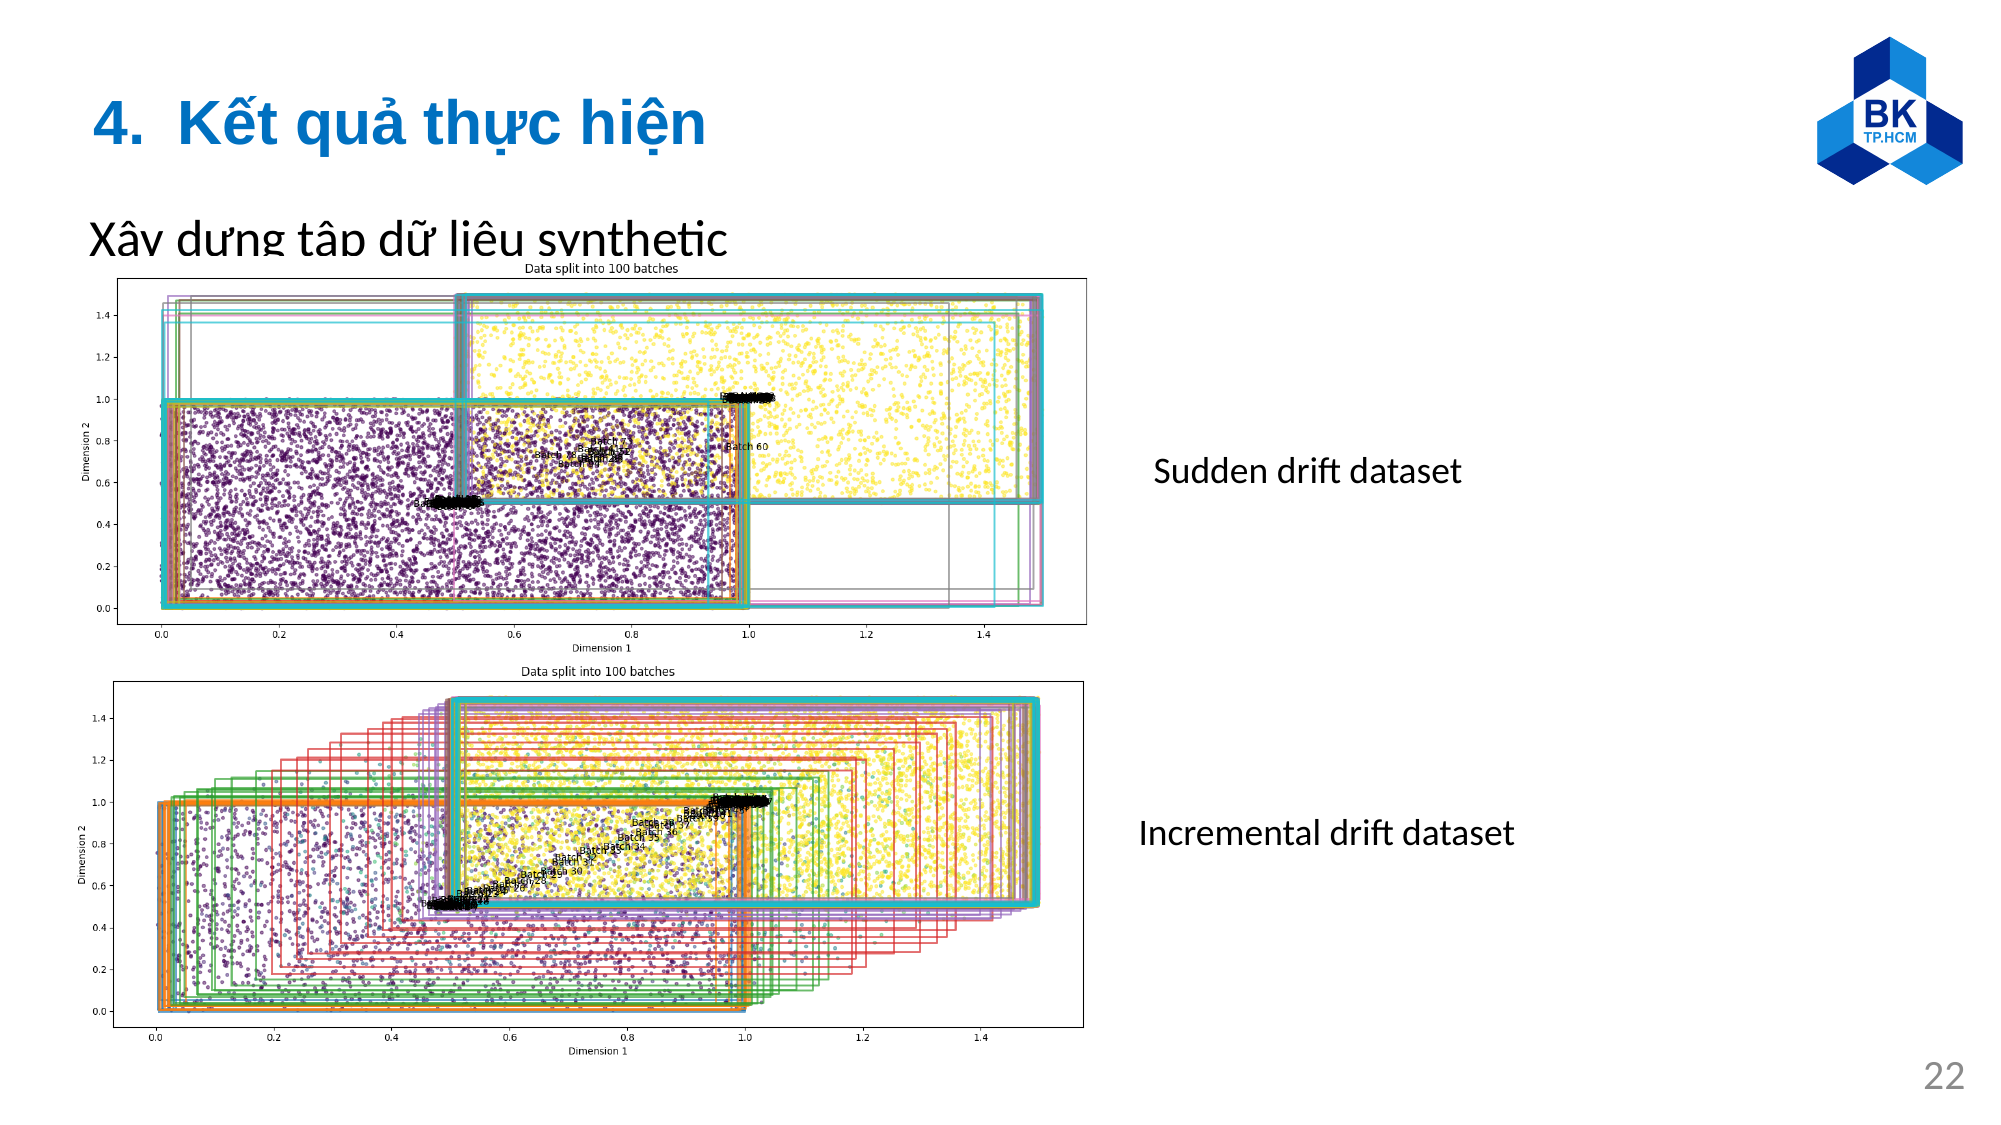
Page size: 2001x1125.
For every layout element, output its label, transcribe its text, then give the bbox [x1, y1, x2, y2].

text_box Sudden drift dataset [1138, 438, 1478, 499]
text_box Xây dựng tập dữ liệu synthetic [74, 165, 1708, 275]
text_box Kết quả thực hiện [78, 75, 724, 165]
picture [1792, 24, 1991, 207]
text_box Incremental drift dataset [1123, 800, 1540, 860]
picture [71, 256, 1093, 1063]
